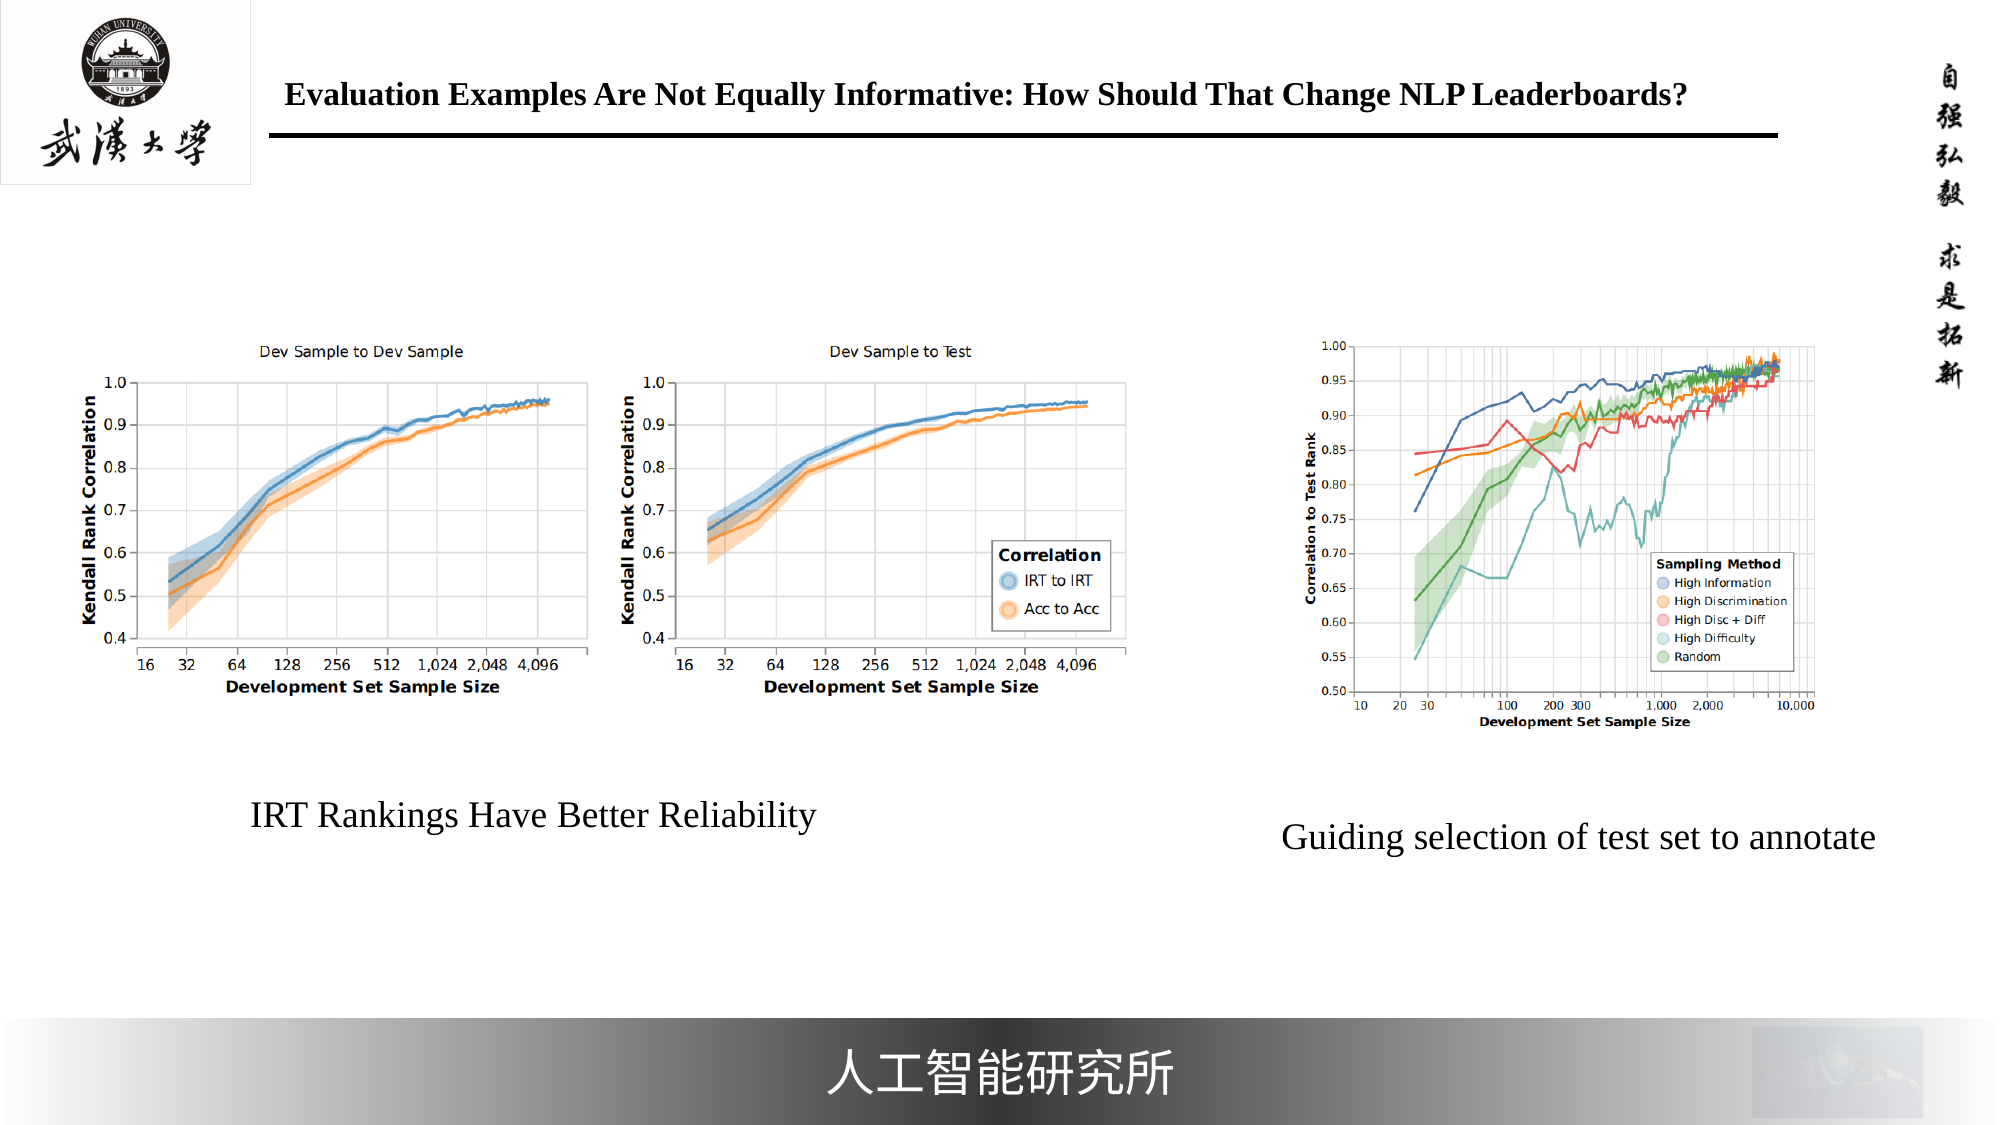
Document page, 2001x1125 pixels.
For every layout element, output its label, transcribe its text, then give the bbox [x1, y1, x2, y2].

slide_number [1412, 1042, 1863, 1103]
picture [0, 0, 251, 185]
text_box Guiding selection of test set to annotate [1266, 782, 1910, 865]
picture [72, 320, 1135, 710]
picture [1283, 329, 1851, 743]
text_box IRT Rankings Have Better Reliability [235, 782, 921, 842]
picture [1924, 160, 1980, 400]
title Evaluation Examples Are Not Equally Informative: How Should That Change NLP Leaderboards? [269, 29, 1995, 160]
